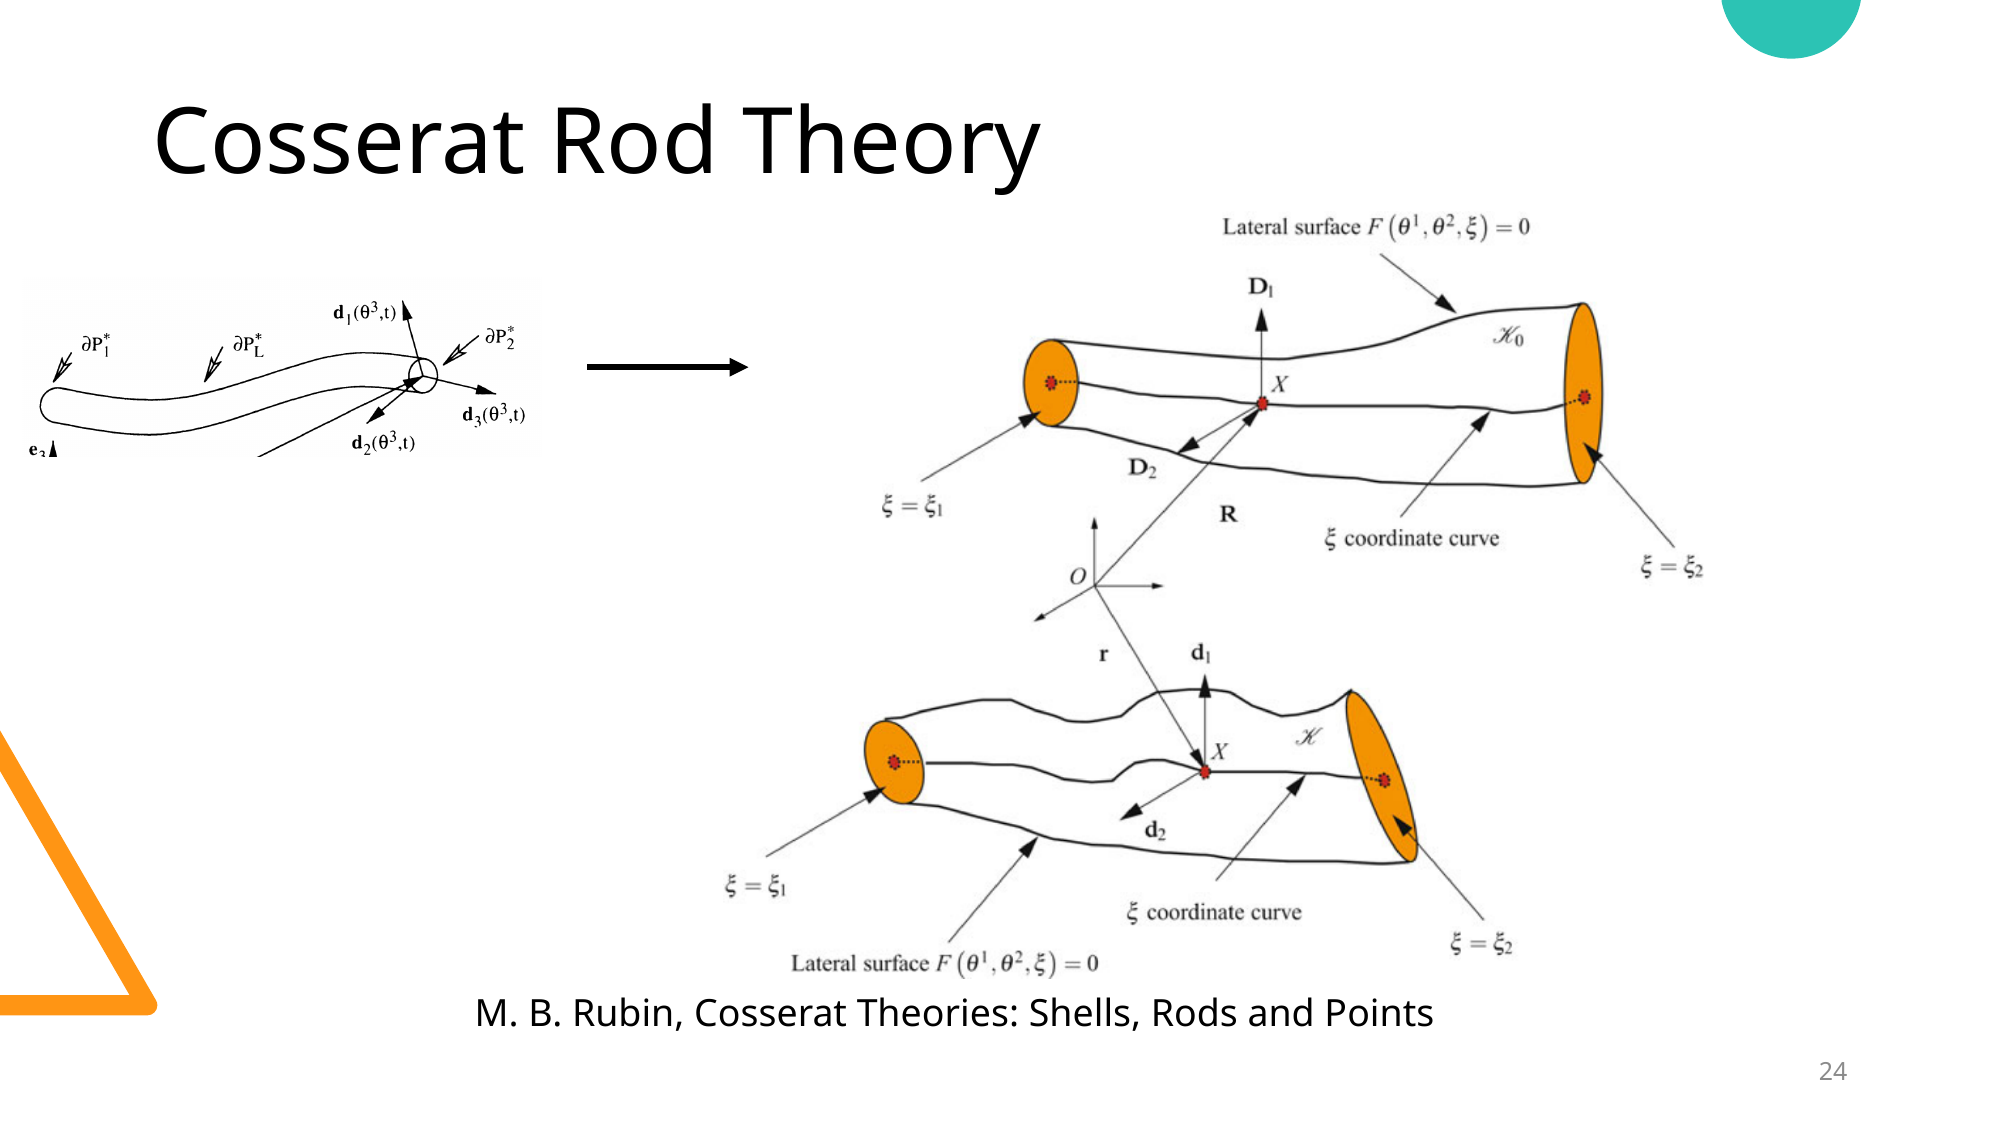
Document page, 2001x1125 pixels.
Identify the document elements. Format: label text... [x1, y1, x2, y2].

text_box M. B. Rubin, Cosserat Theories: Shells, Rods and Points [459, 982, 1460, 1042]
picture [22, 277, 542, 457]
slide_number 24 [1412, 1042, 1863, 1103]
picture [642, 204, 1718, 983]
title Cosserat Rod Theory [137, 34, 1863, 253]
